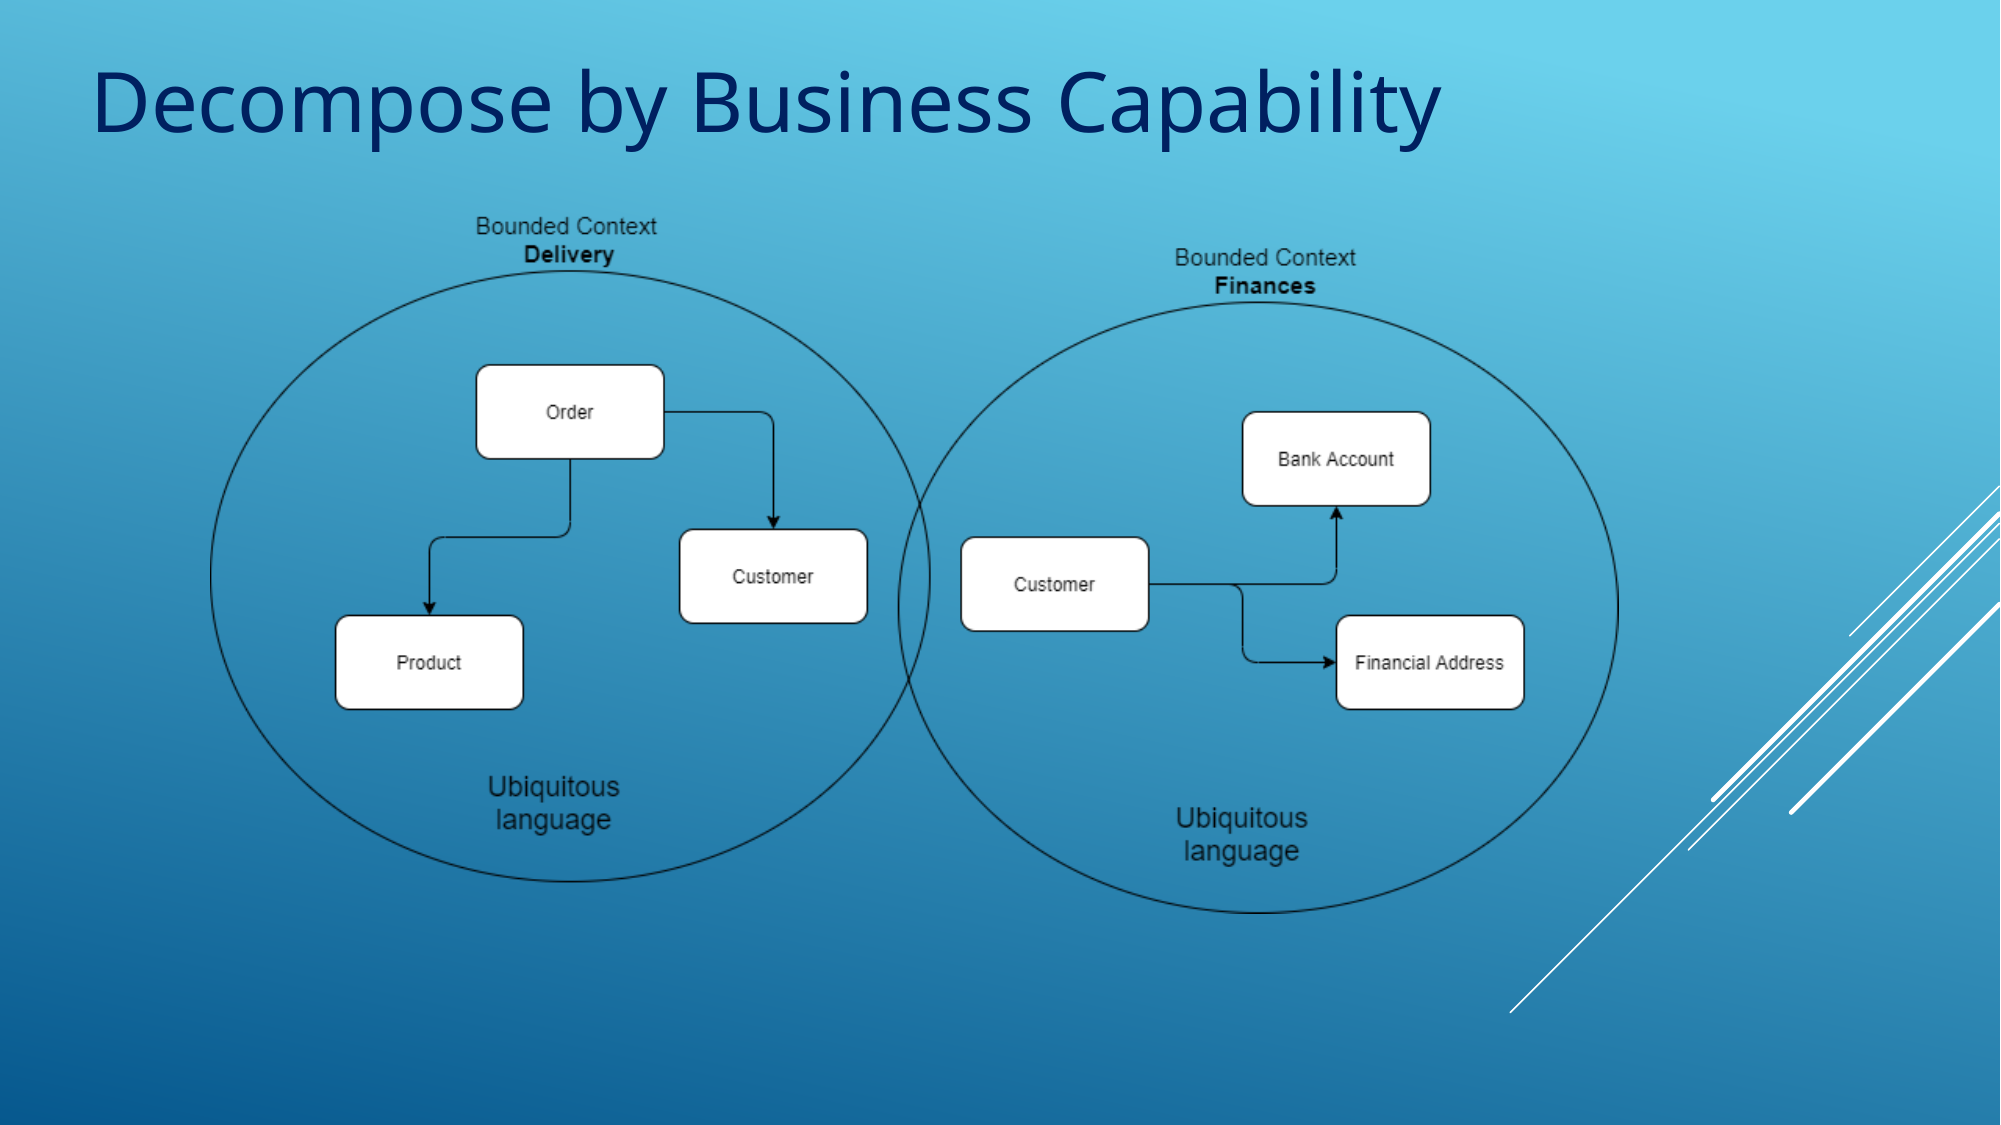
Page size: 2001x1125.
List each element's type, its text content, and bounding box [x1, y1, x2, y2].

text_box Decompose by Business Capability [75, 41, 1978, 157]
picture [209, 211, 1619, 914]
